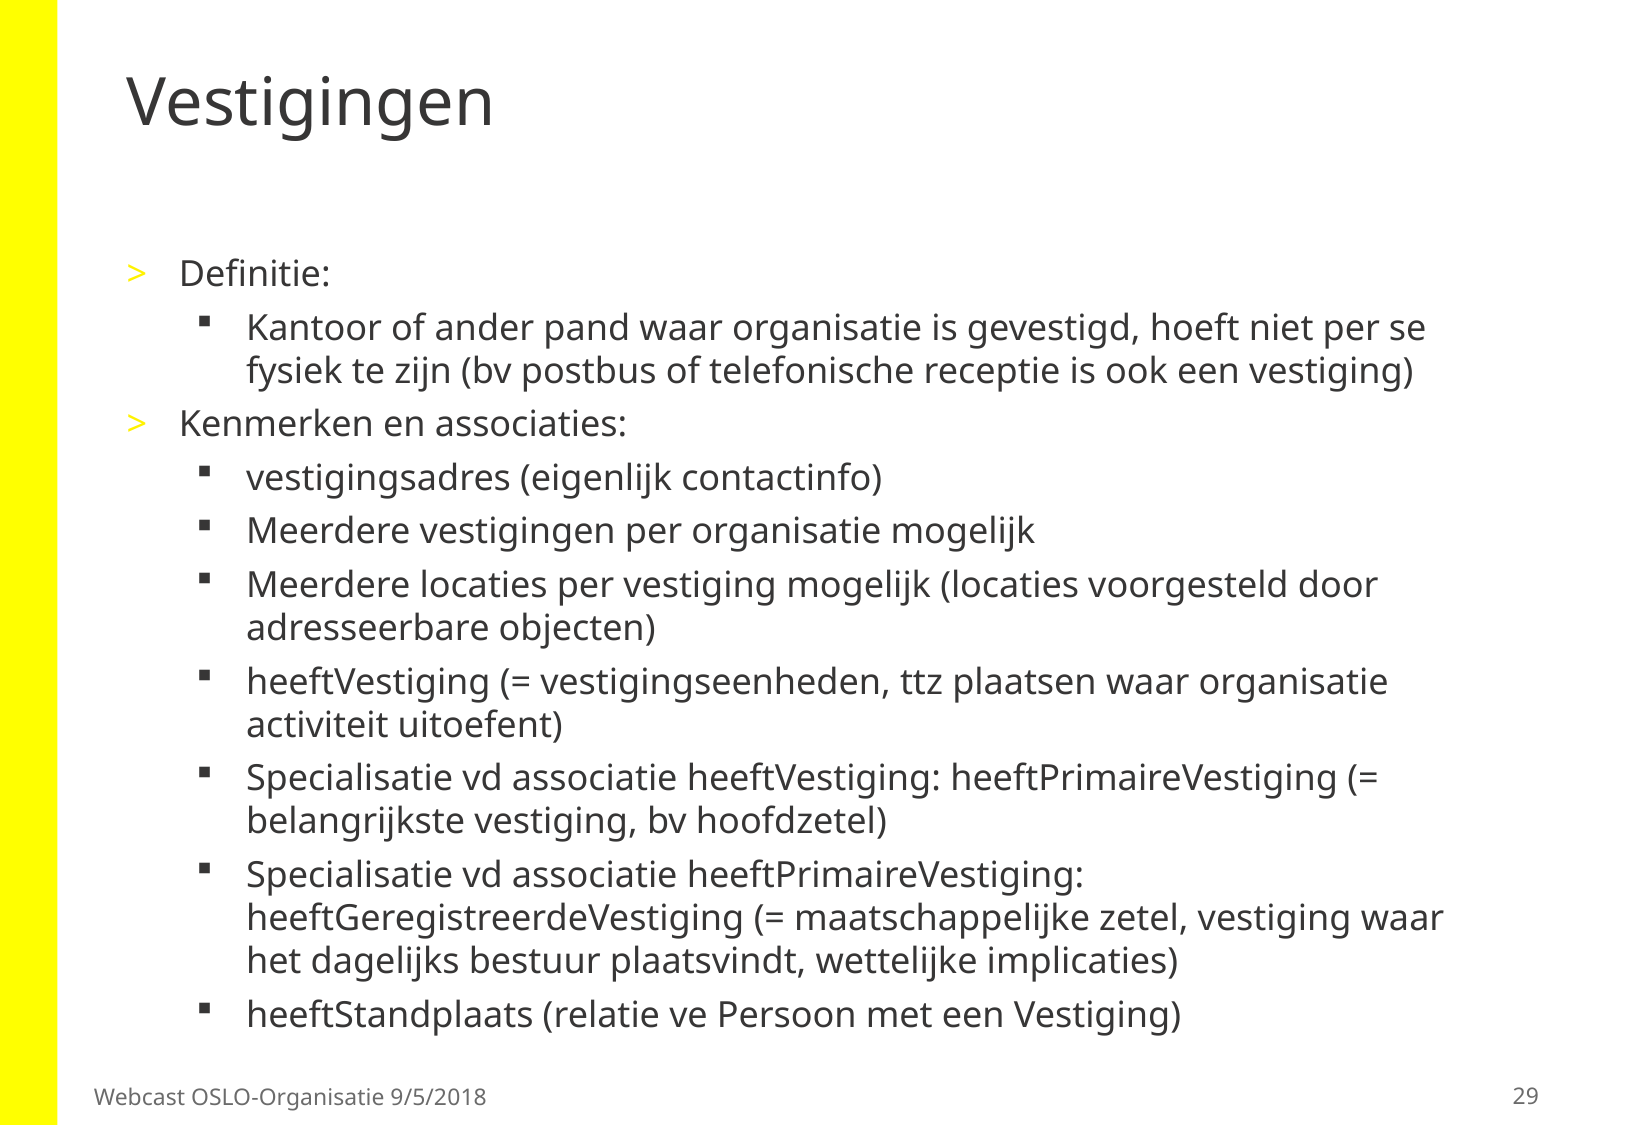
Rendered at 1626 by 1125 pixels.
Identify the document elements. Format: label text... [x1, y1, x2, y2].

list Definitie: Kantoor of ander pand waar organisatie is gevestigd, hoeft niet per se fysiek te zijn (bv postbus of telefonische receptie is ook een vestiging) Kenmerken en associaties: vestigingsadres (eigenlijk contactinfo) Meerdere vestigingen per organisatie mogelijk Meerdere locaties per vestiging mogelijk (locaties voorgesteld door adresseerbare objecten) heeftVestiging (= vestigingseenheden, ttz plaatsen waar organisatie activiteit uitoefent) Specialisatie vd associatie heeftVestiging: heeftPrimaireVestiging (= belangrijkste vestiging, bv hoofdzetel) Specialisatie vd associatie heeftPrimaireVestiging: heeftGeregistreerdeVestiging (= maatschappelijke zetel, vestiging waar het dagelijks bestuur plaatsvindt, wettelijke implicaties) heeftStandplaats (relatie ve Persoon met een Vestiging) [111, 243, 1514, 1063]
footer Webcast OSLO-Organisatie 9/5/2018 [78, 1083, 1077, 1113]
slide_number 29 [1424, 1075, 1548, 1120]
title Vestigingen [111, 59, 1514, 222]
